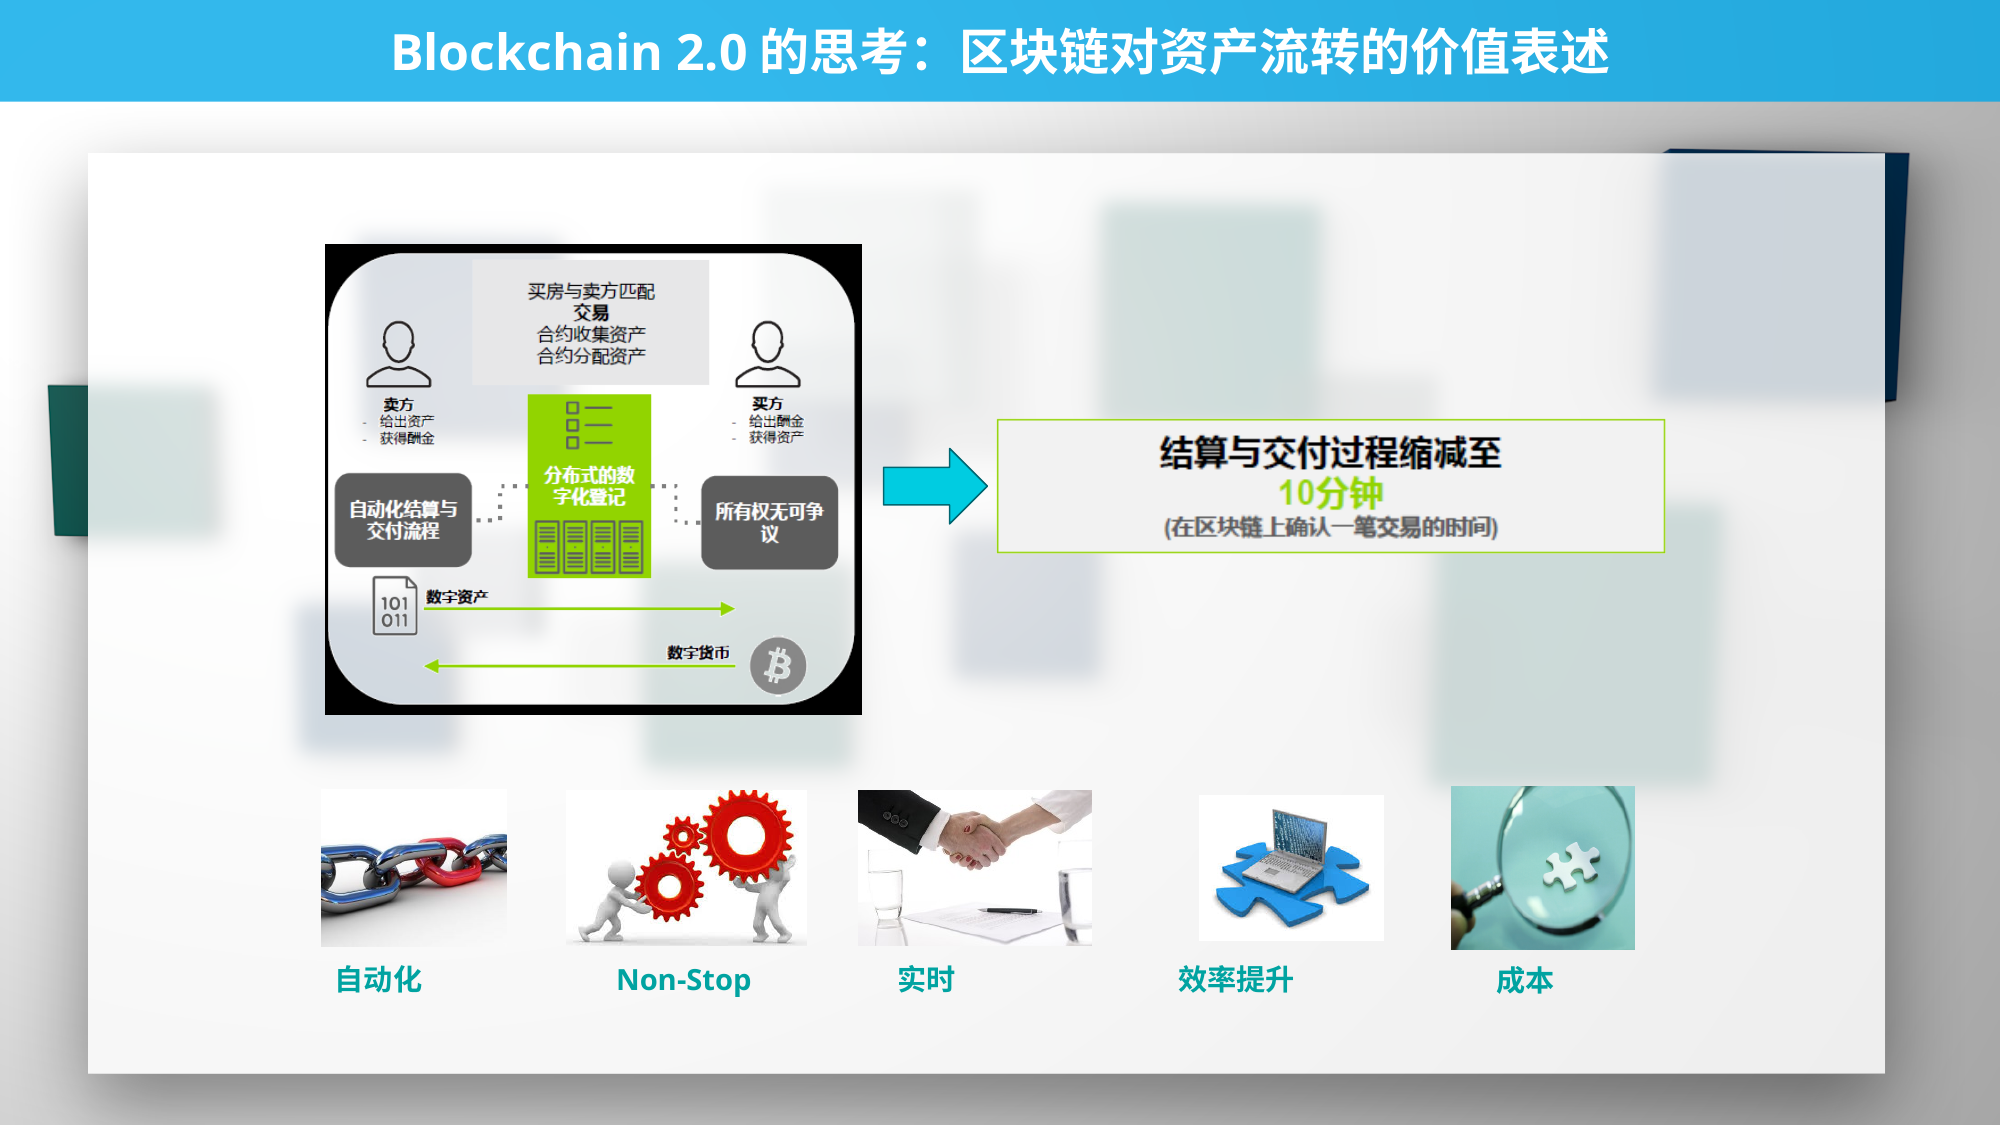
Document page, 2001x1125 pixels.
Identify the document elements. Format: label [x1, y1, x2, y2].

text_box [325, 243, 1682, 715]
picture [0, 0, 2000, 1125]
